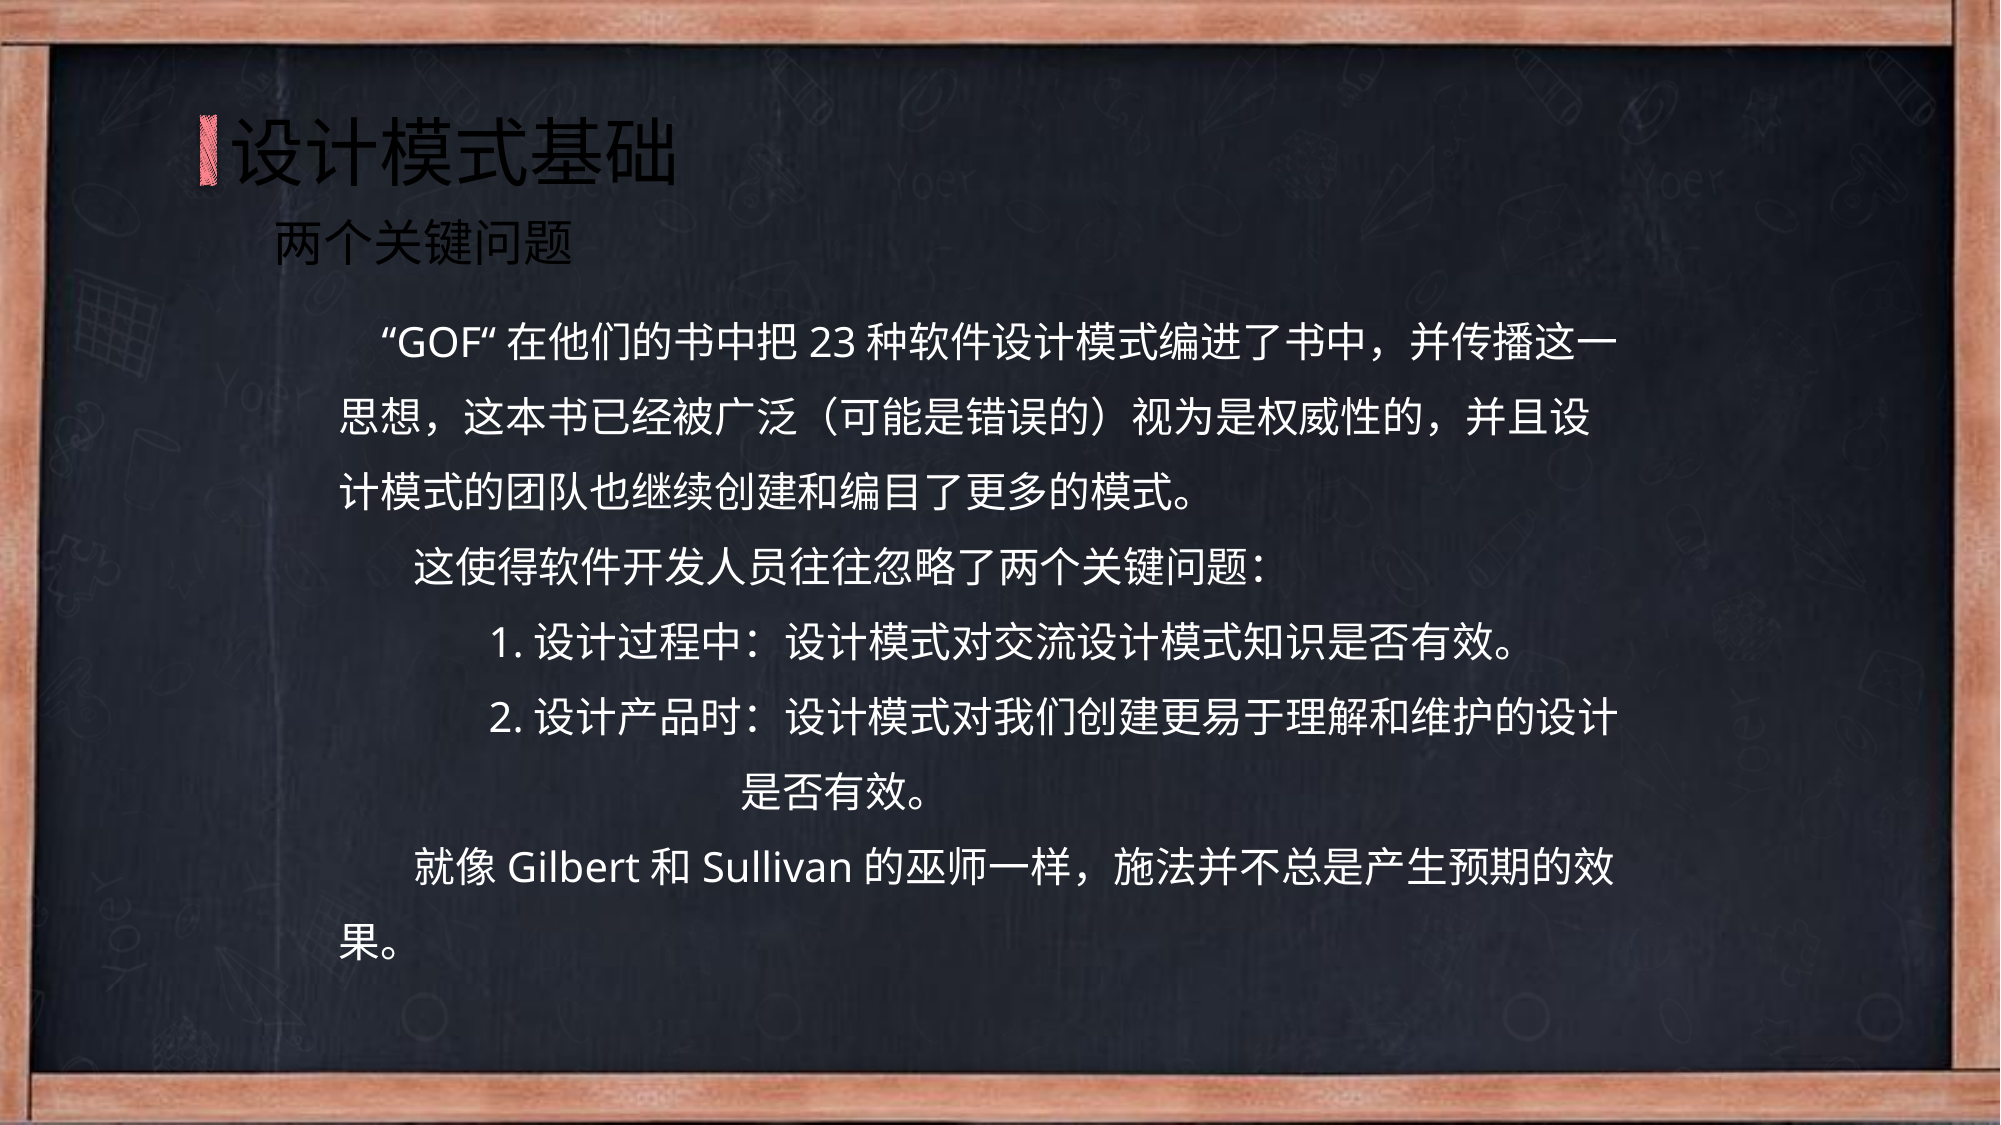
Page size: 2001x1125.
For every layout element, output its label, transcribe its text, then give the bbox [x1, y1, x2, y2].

text_box 设计模式基础 [214, 97, 695, 203]
picture [0, 0, 2000, 1125]
text_box [198, 113, 218, 186]
text_box 两个关键问题 [258, 203, 589, 279]
text_box “GOF“在他们的书中把23种软件设计模式编进了书中，并传播这一思想，这本书已经被广泛（可能是错误的）视为是权威性的，并且设计模式的团队也继续创建和编目了更多的模式。 这使得软件开发人员往往忽略了两个关键问题： 1.设计过程中：设计模式对交流设计模式知识是否有效。 2.设计产品时：设计模式对我们创建更易于理解和维护的设计 是否有效。 就像Gilbert和Sullivan的巫师一样，施法并不总是产生预期的效果。 [323, 283, 1644, 973]
